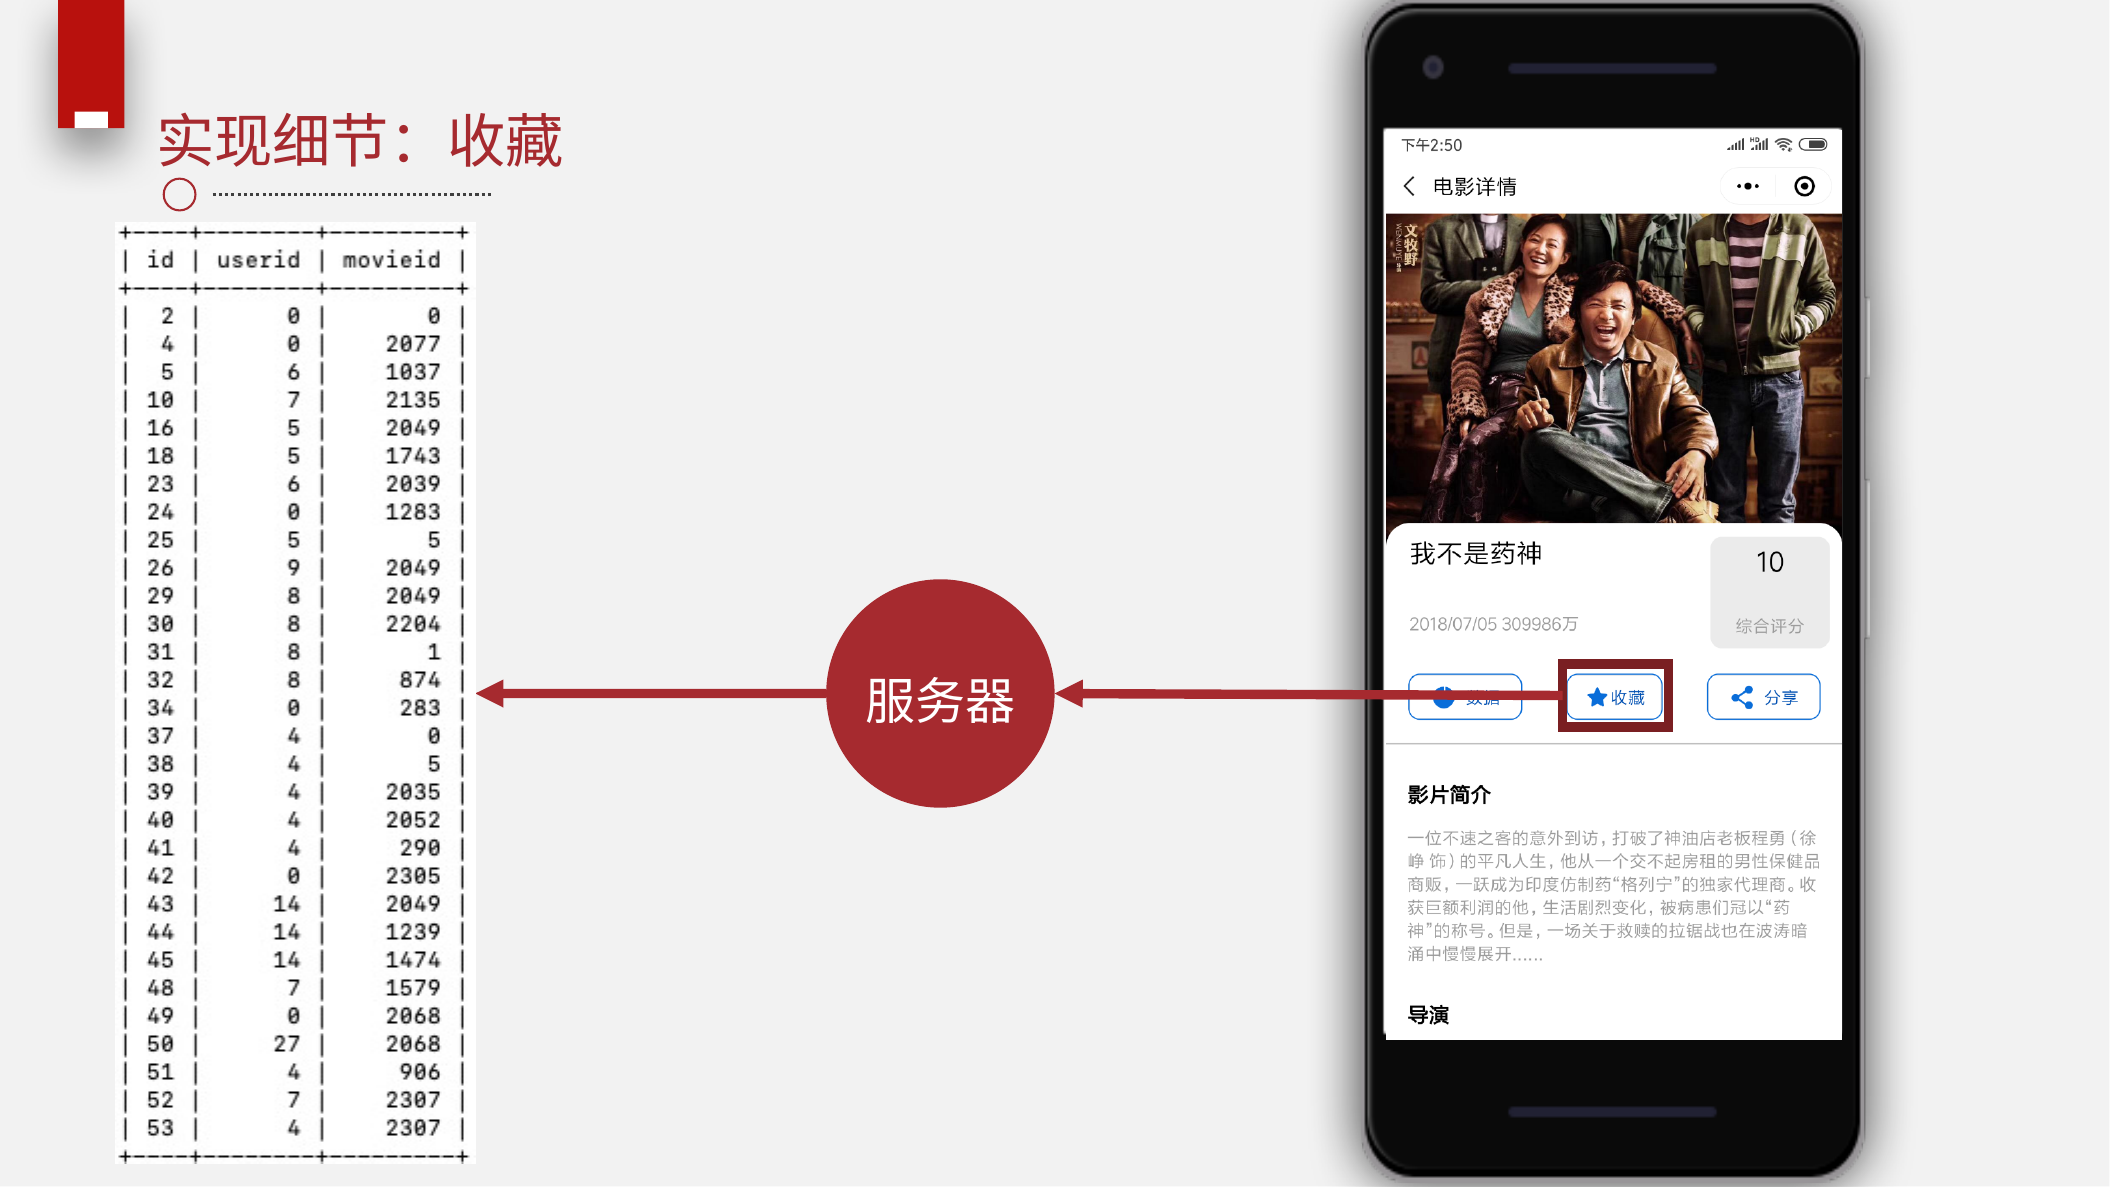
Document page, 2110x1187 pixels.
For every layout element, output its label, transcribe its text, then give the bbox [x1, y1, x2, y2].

picture [115, 222, 476, 1165]
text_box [1361, 0, 1870, 1184]
text_box 服务器 [826, 579, 1055, 808]
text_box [58, 0, 125, 129]
text_box 实现细节：收藏 [148, 96, 572, 182]
text_box [163, 178, 196, 211]
